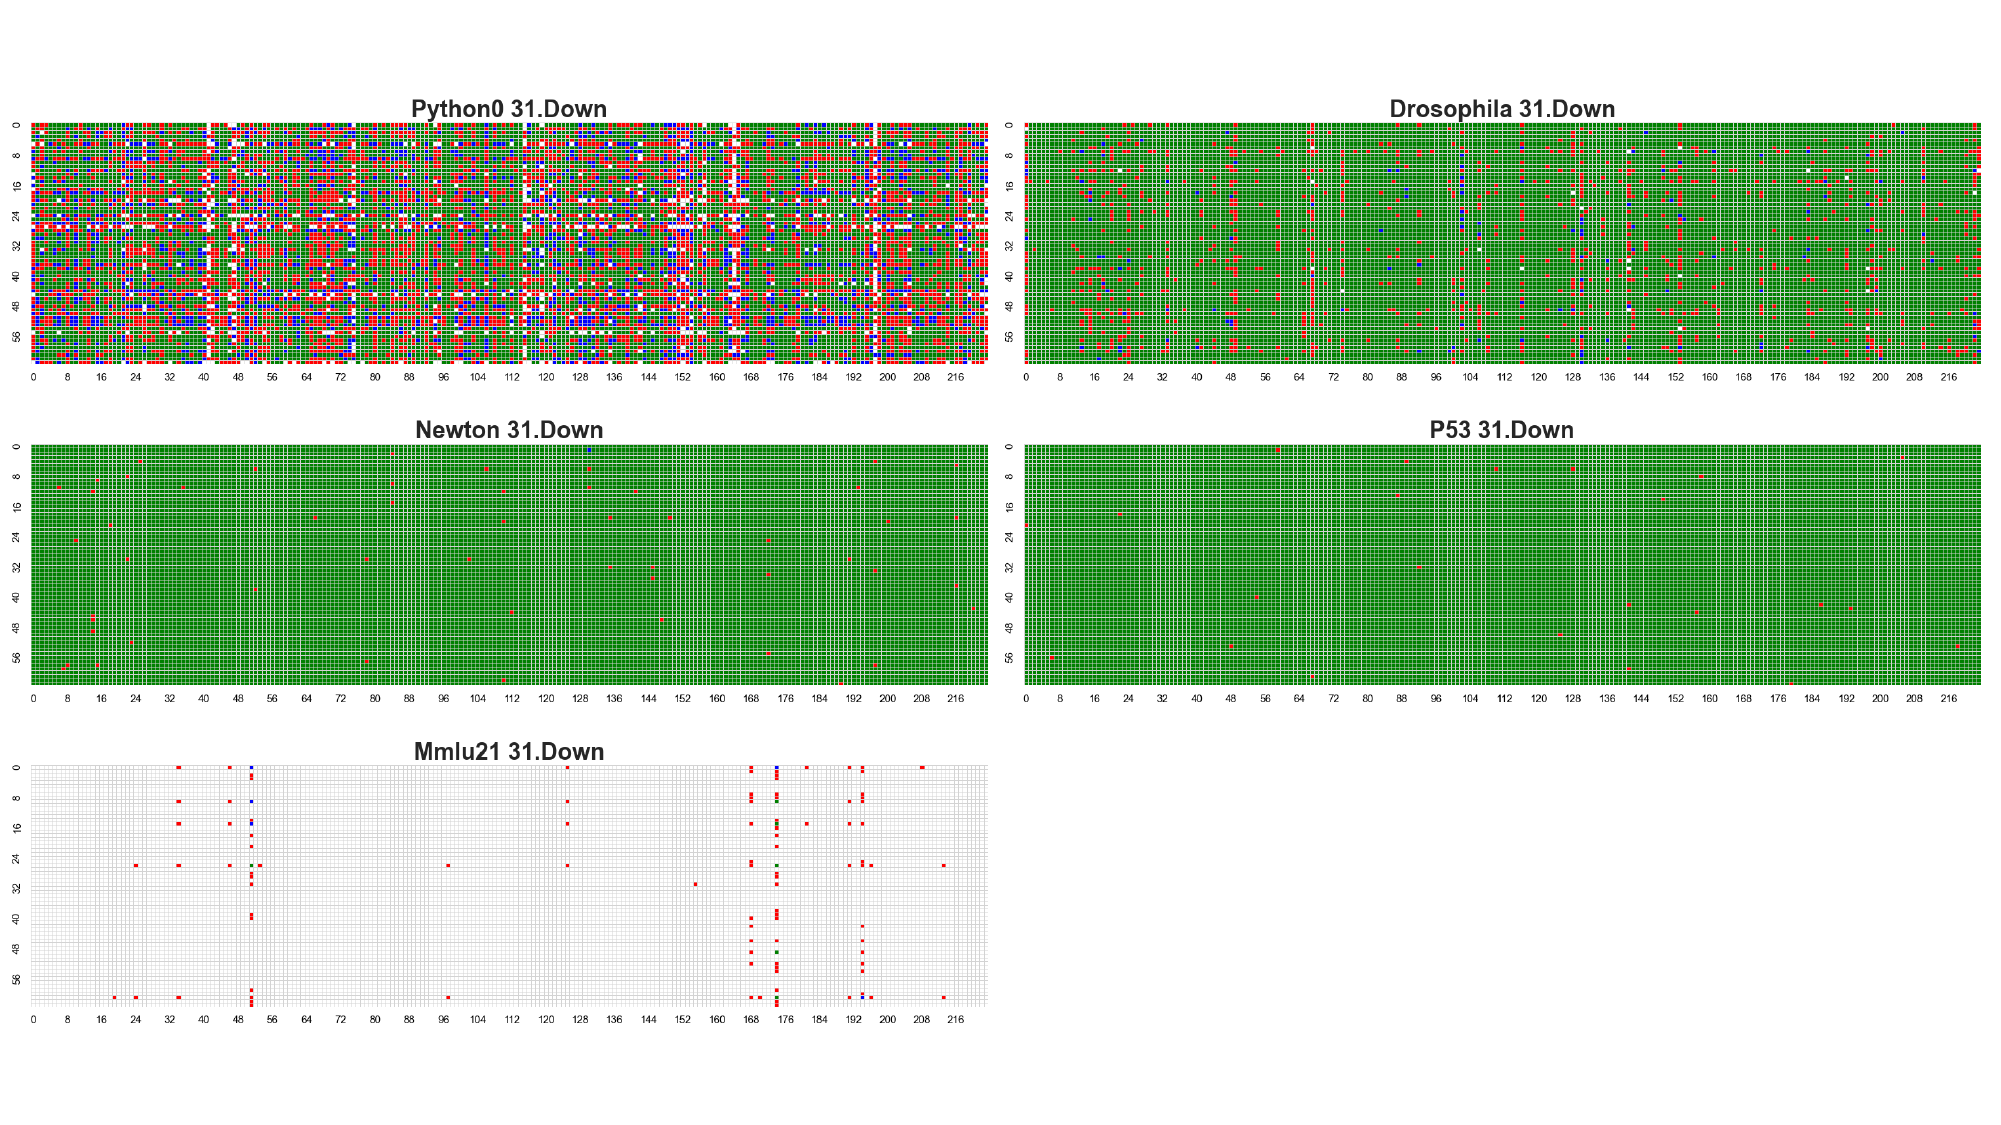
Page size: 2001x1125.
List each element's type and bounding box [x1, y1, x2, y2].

picture [0, 87, 2000, 1037]
